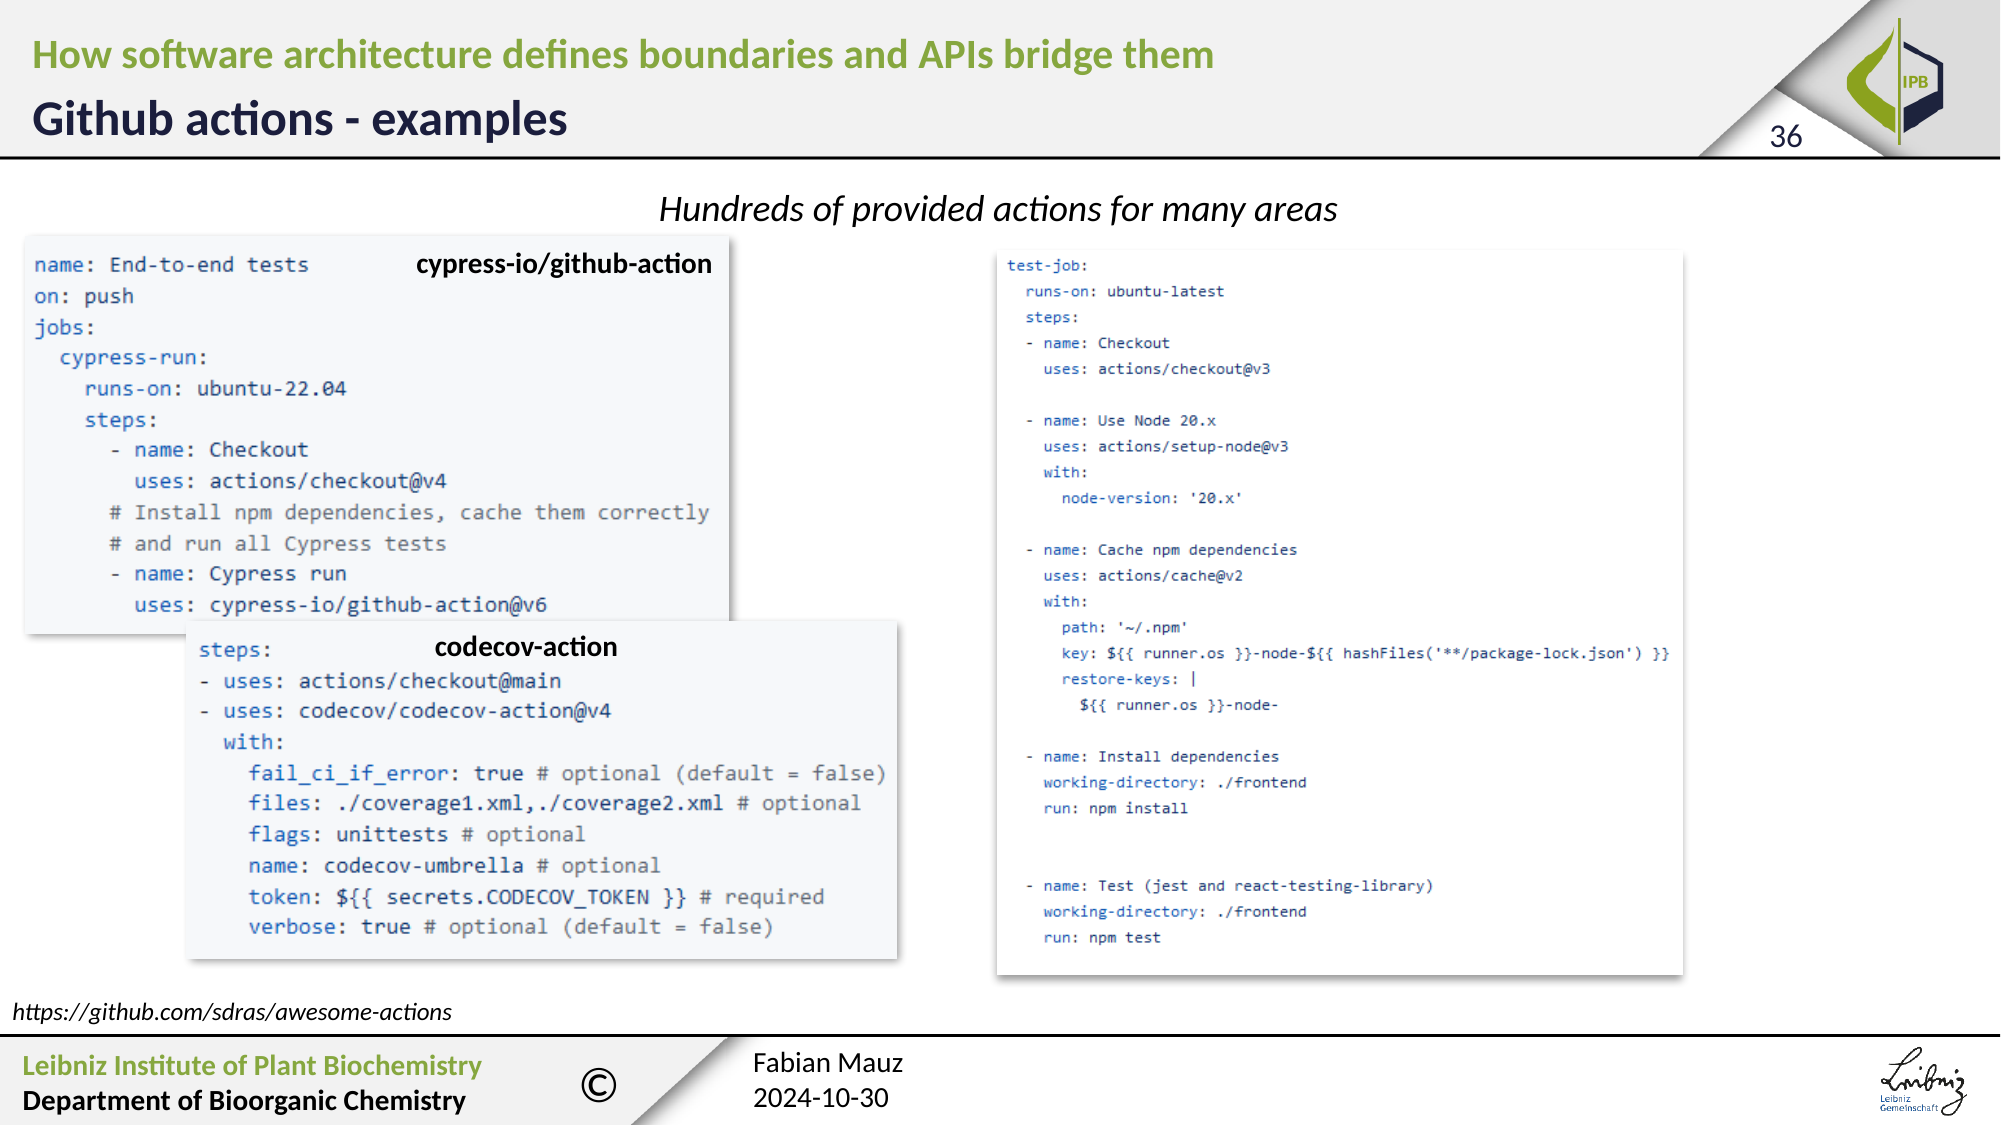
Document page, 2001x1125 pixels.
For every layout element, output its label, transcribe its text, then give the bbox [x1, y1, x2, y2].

list How software architecture defines boundaries and APIs bridge them [17, 19, 1272, 79]
text_box Hundreds of provided actions for many areas [0, 177, 2000, 237]
list Github actions - examples [17, 79, 1223, 149]
picture [0, 0, 2001, 1125]
text_box https://github.com/sdras/awesome-actions [0, 987, 1998, 1033]
